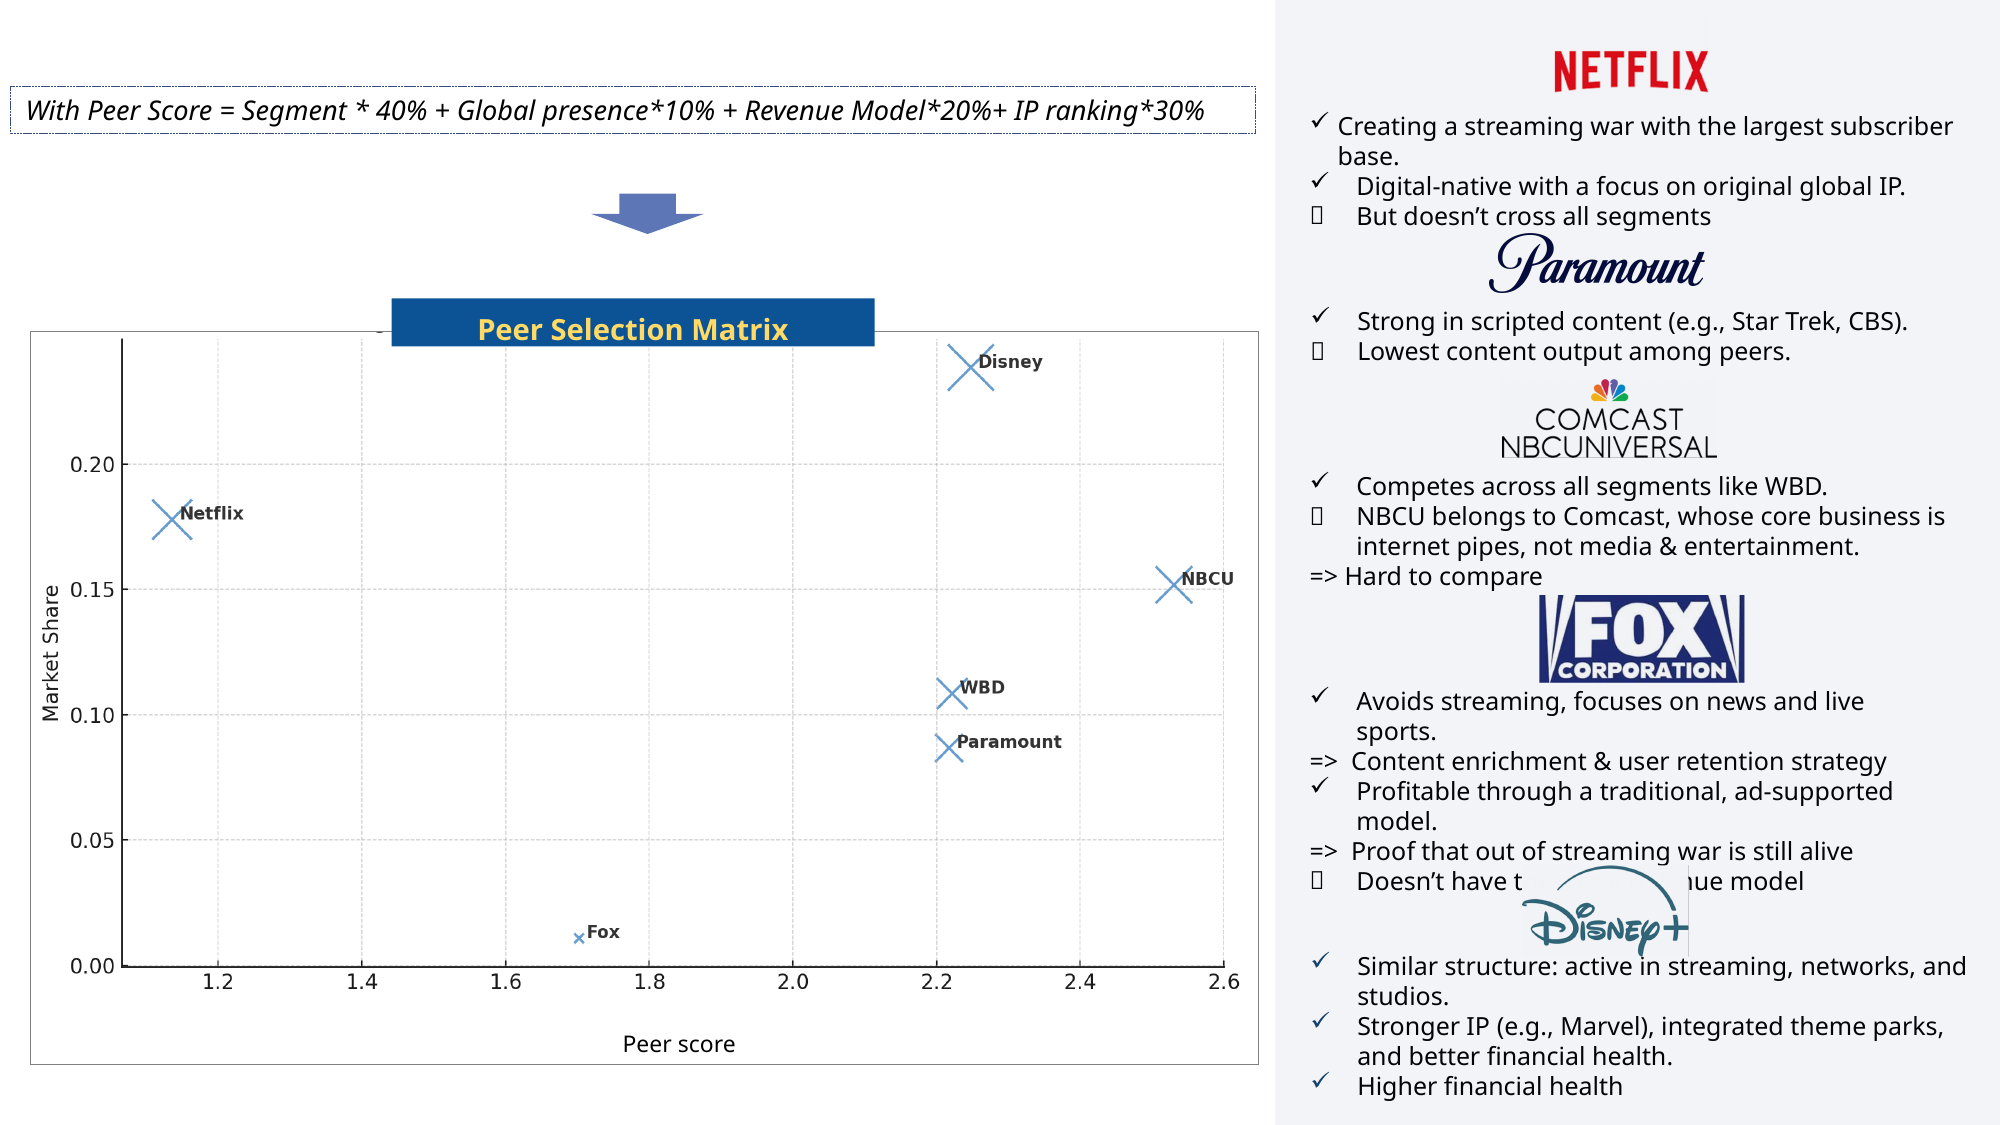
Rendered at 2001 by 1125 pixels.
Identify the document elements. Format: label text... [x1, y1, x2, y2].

text_box [1273, 0, 2000, 1125]
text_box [29, 330, 1253, 1066]
text_box Peer Selection Matrix [391, 298, 875, 330]
text_box [590, 192, 705, 236]
text_box With Peer Score = Segment * 40% + Global presence*10% + Revenue Model*20%+ IP ranking*30% [10, 86, 1256, 134]
text_box [1253, 330, 1260, 1066]
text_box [1294, 14, 2000, 1111]
